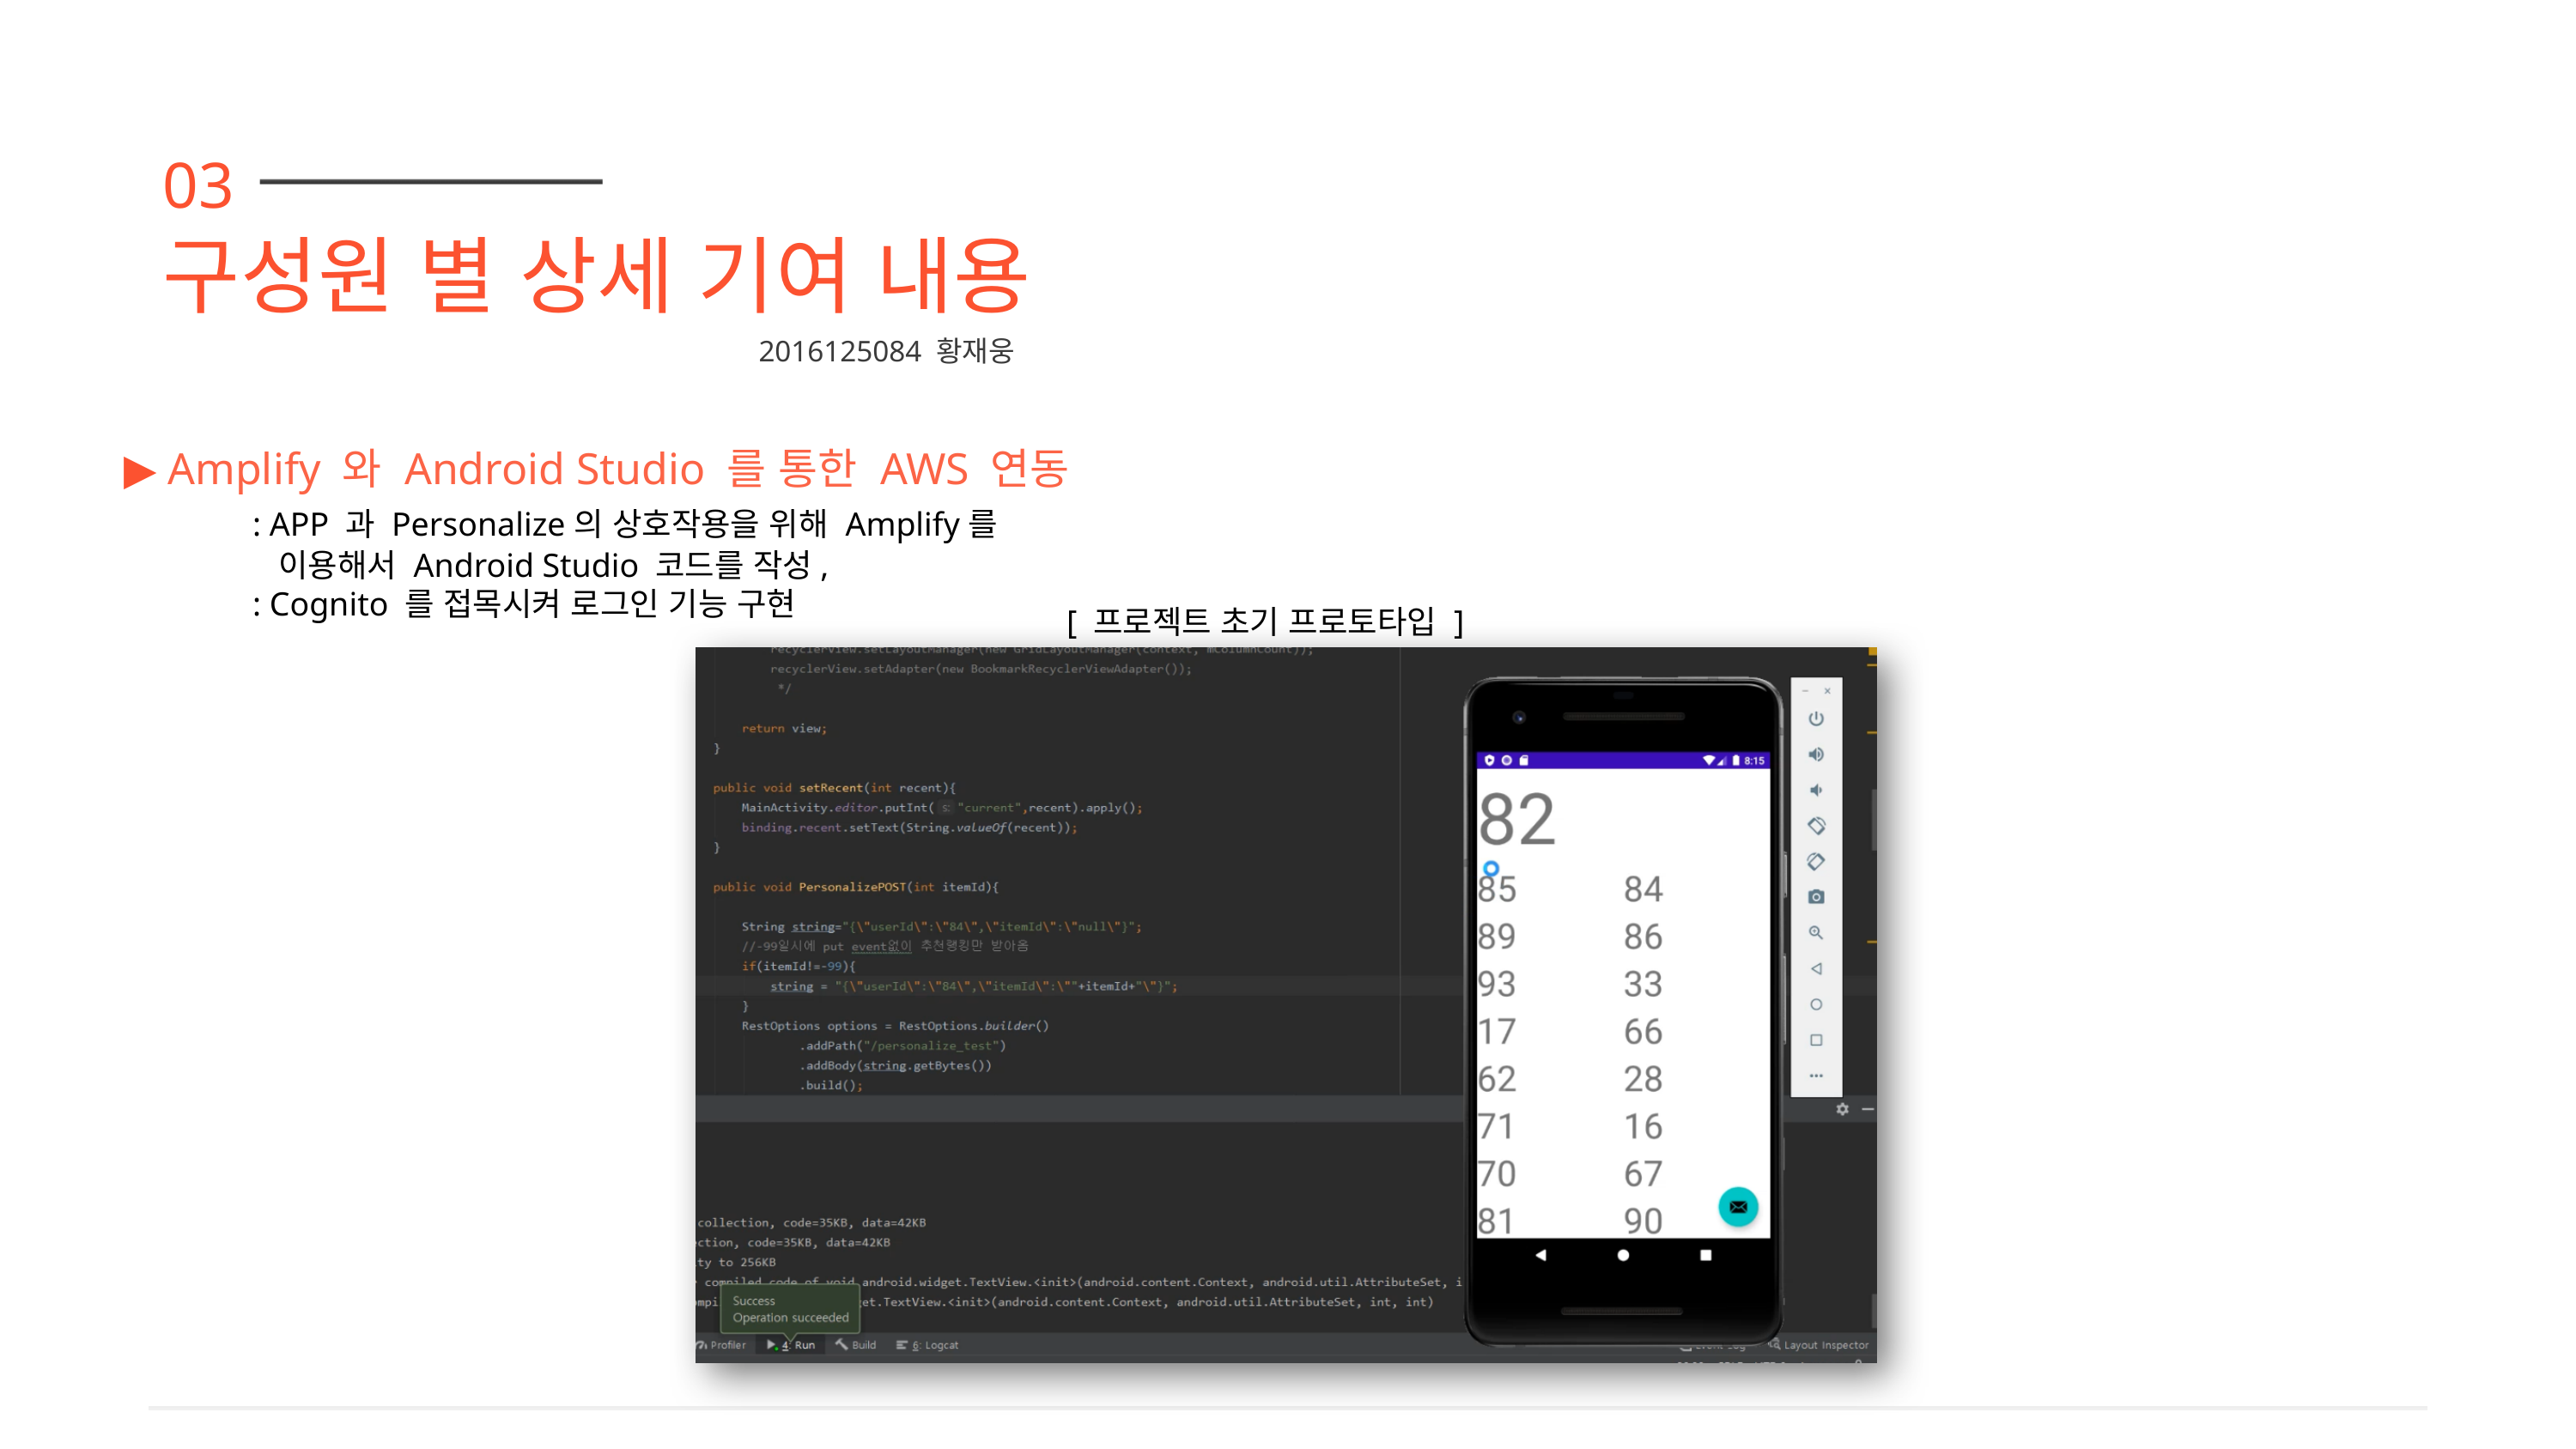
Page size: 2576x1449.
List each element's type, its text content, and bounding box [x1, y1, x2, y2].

text_box ▶ Amplify 와 Android Studio 를 통한 AWS 연동 : APP 과 Personalize의 상호작용을 위해 Amplify를 이용해서 Android Studio 코드를 작성, : Cognito 를 접목시켜 로그인 기능 구현 [107, 435, 2427, 629]
text_box 03 [150, 138, 431, 252]
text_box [695, 595, 1878, 1363]
text_box 2016125084 황재웅 [745, 327, 1056, 368]
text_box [259, 179, 603, 185]
text_box 구성원 별 상세 기여 내용 [150, 215, 1056, 368]
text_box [149, 1406, 2427, 1410]
